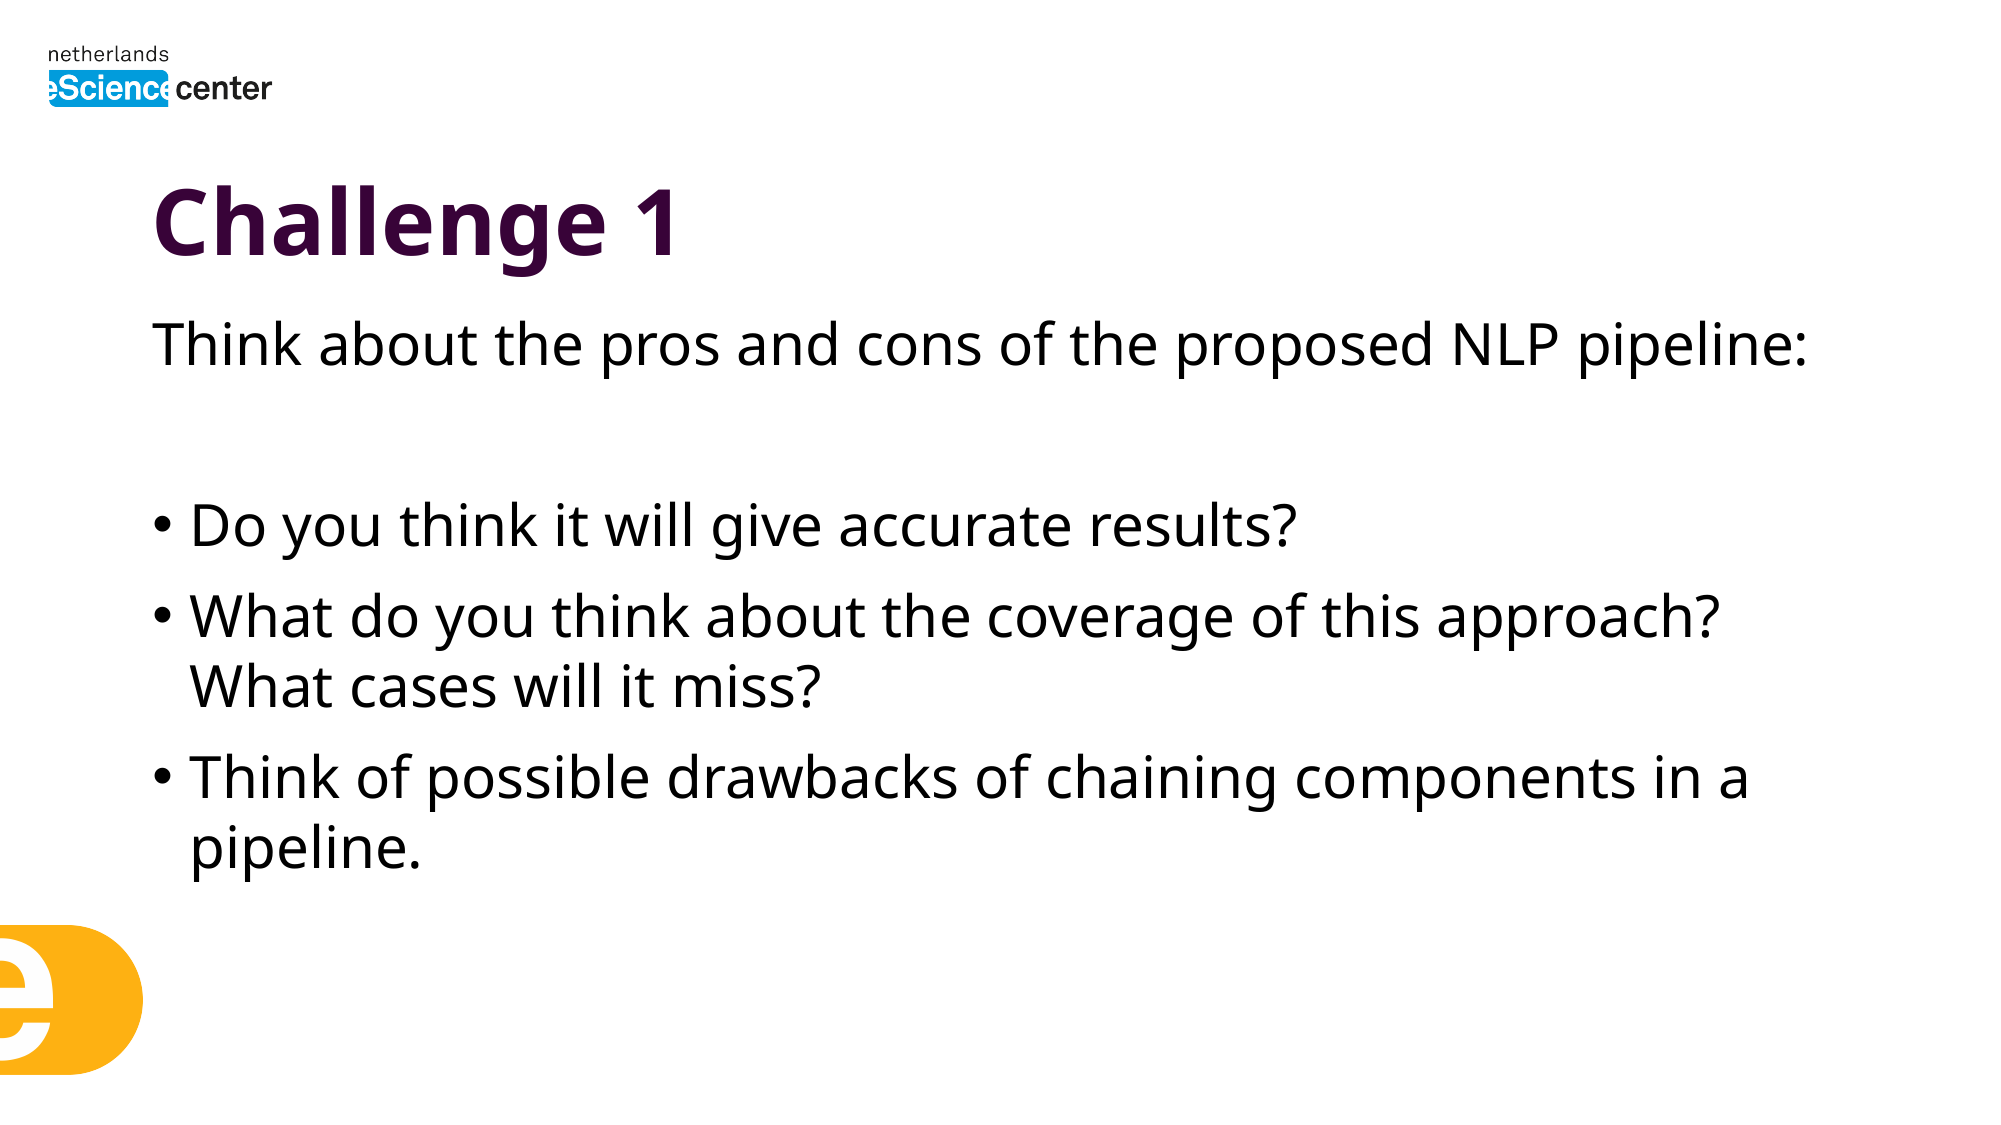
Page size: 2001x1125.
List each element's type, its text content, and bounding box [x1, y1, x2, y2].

title Challenge 1 [136, 151, 1863, 300]
list Think about the pros and cons of the proposed NLP pipeline: Do you think it will give accurate results? What do you think about the coverage of this approach? What cases will it miss? Think of possible drawbacks of chaining components in a pipeline. [137, 300, 1863, 1014]
picture [17, 21, 295, 135]
picture [0, 925, 143, 1075]
